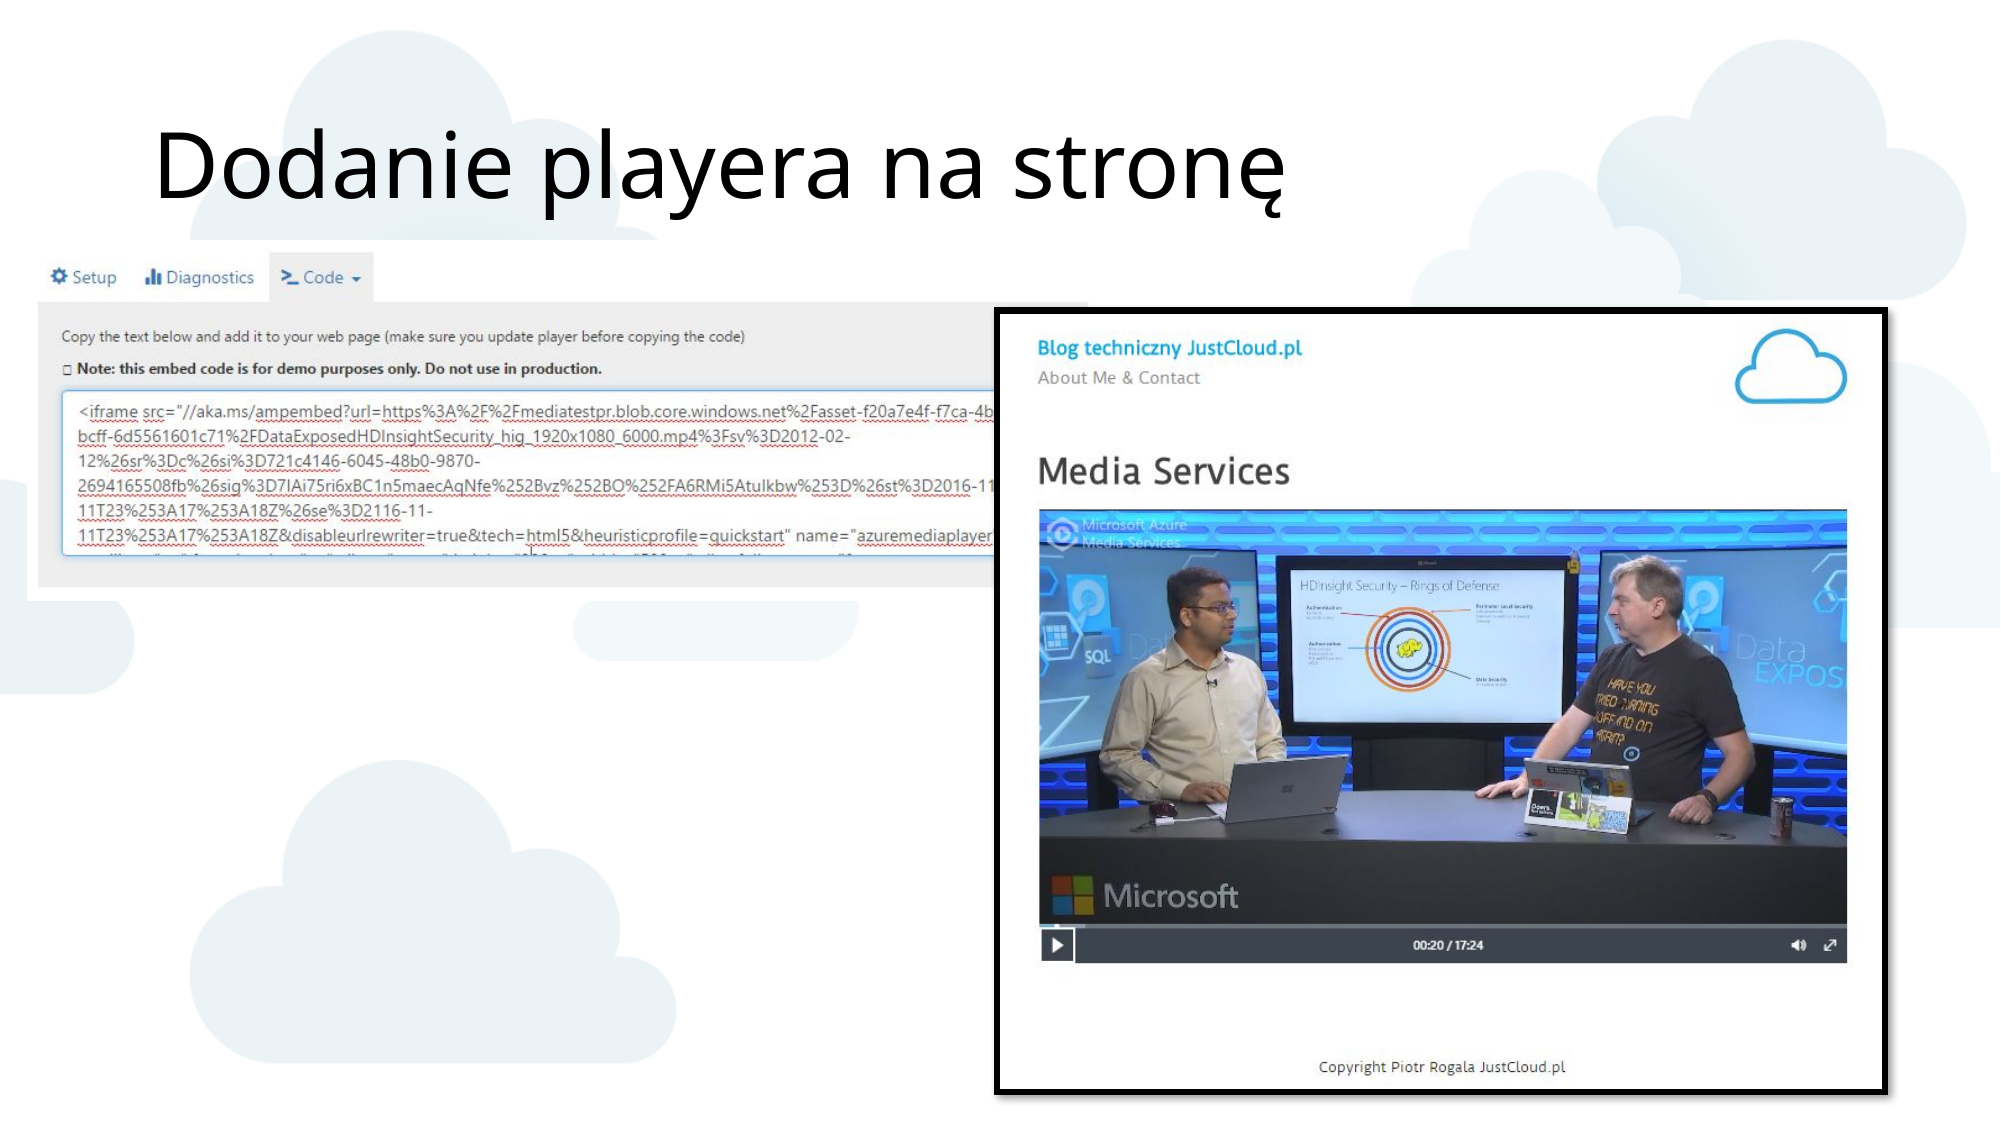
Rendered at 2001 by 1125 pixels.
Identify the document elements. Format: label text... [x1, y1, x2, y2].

picture [0, 0, 2001, 1125]
title Dodanie playera na stronę [137, 59, 1863, 278]
